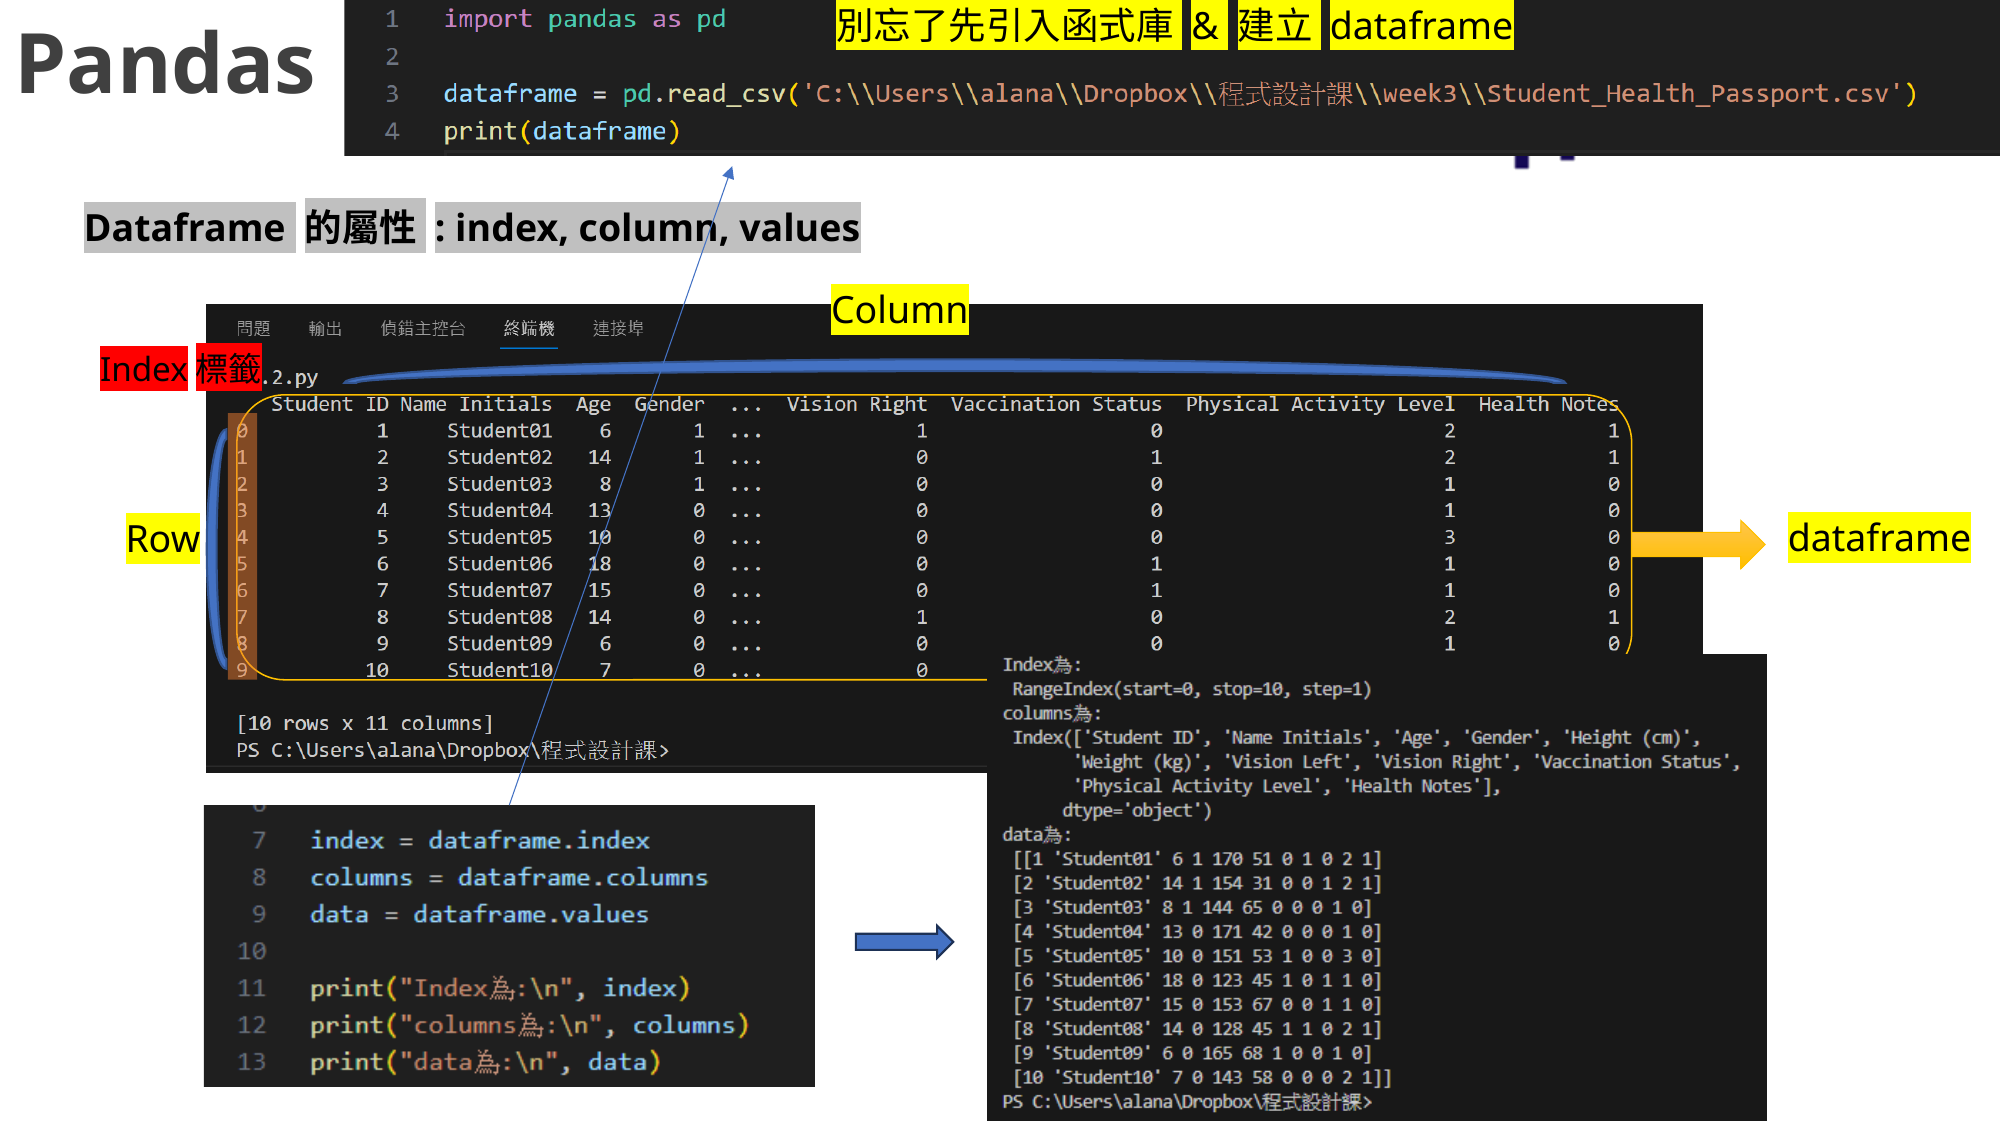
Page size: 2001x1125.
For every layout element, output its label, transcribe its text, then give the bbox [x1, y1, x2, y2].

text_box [509, 166, 733, 806]
text_box [854, 923, 955, 961]
text_box Dataframe 的屬性 : index, column, values [733, 197, 876, 257]
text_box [733, 279, 1987, 773]
text_box Dataframe 的屬性 : index, column, values [69, 197, 509, 257]
picture [987, 654, 1767, 1121]
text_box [88, 279, 509, 773]
text_box Pandas 介紹 [0, 3, 344, 118]
picture [203, 805, 815, 1087]
picture [344, 0, 2000, 202]
